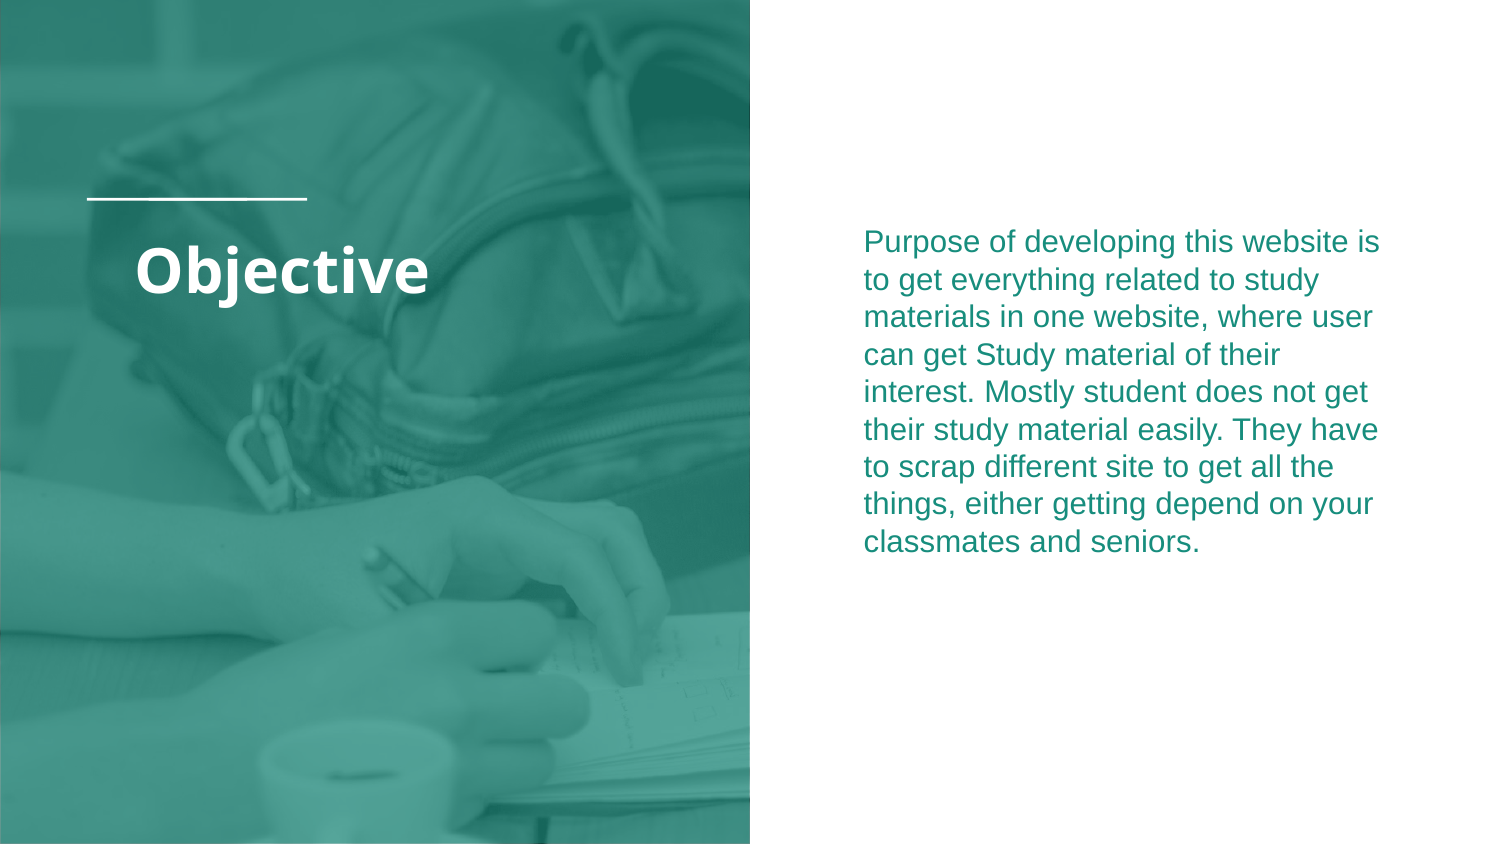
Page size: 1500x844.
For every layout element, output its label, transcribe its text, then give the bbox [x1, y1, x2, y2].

title Objective [119, 216, 662, 494]
list Purpose of developing this website is to get everything related to study materials in one website, where user can get Study material of their interest. Mostly student does not get their study material easily. They have to scrap different site to get all the things, either getting depend on your classmates and seniors. [848, 206, 1403, 636]
